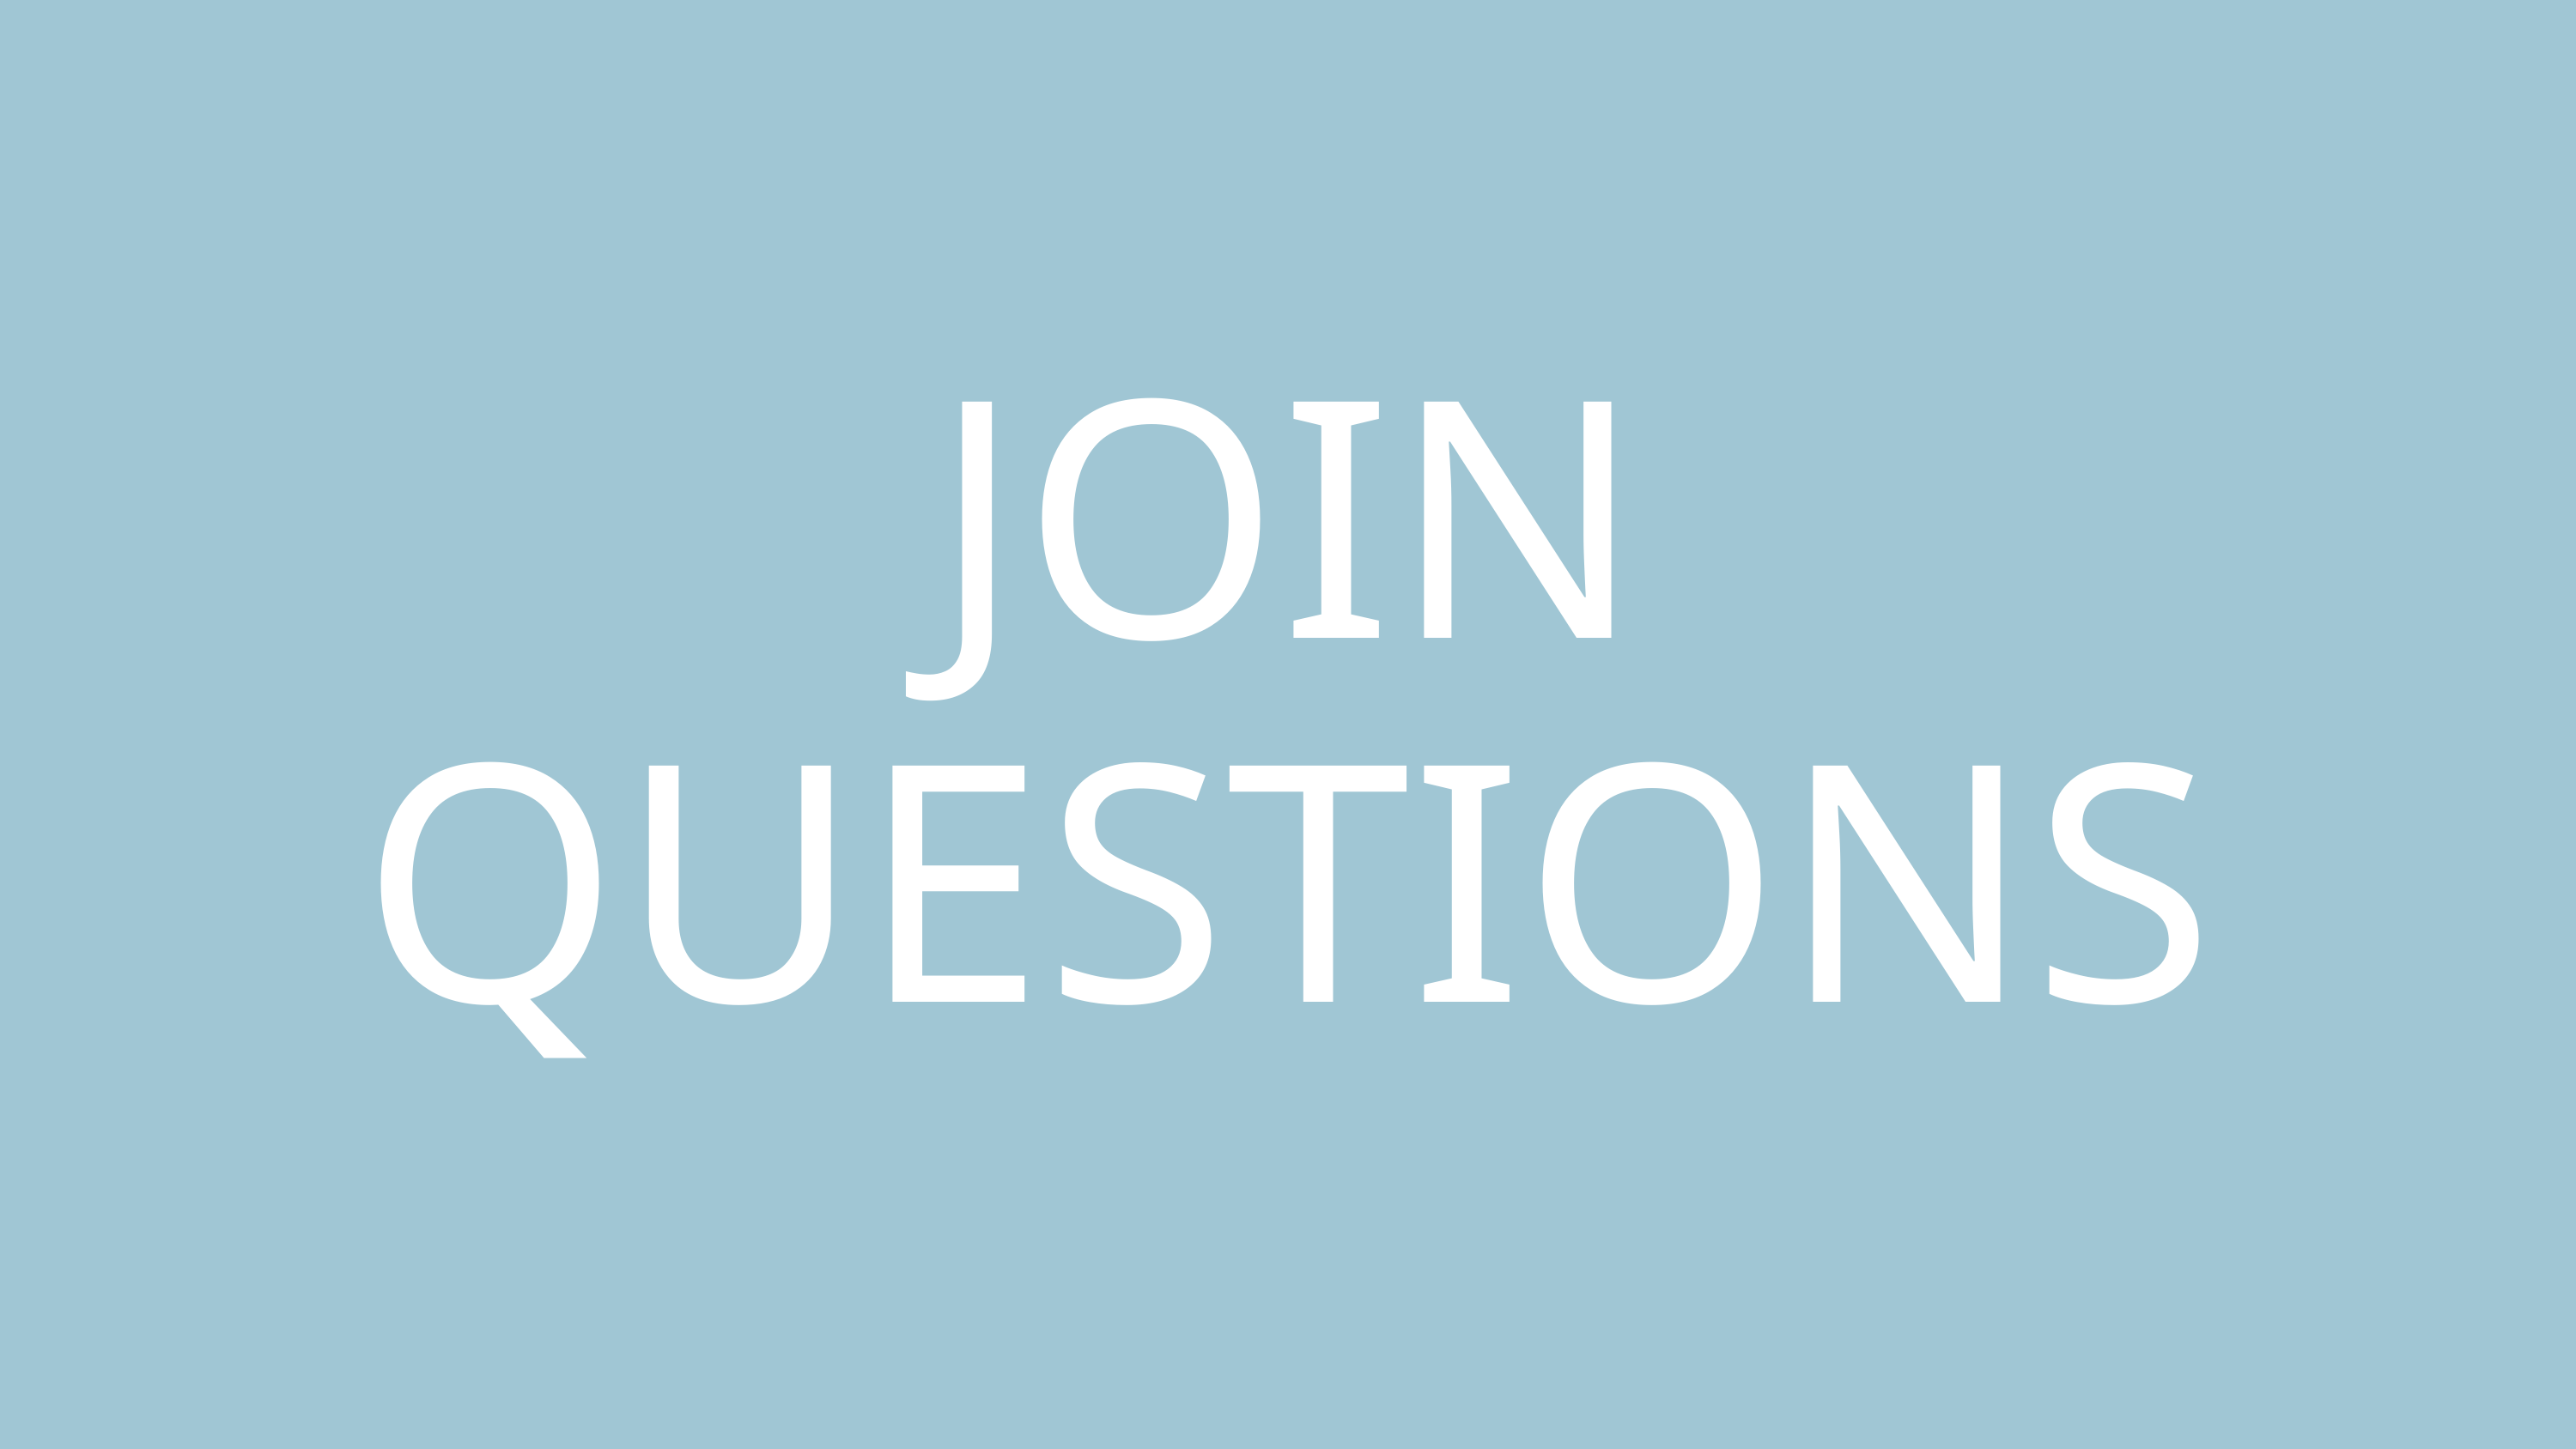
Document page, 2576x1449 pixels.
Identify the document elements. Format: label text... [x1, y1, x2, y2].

text_box JOIN QUESTIONS [223, 340, 2353, 1069]
